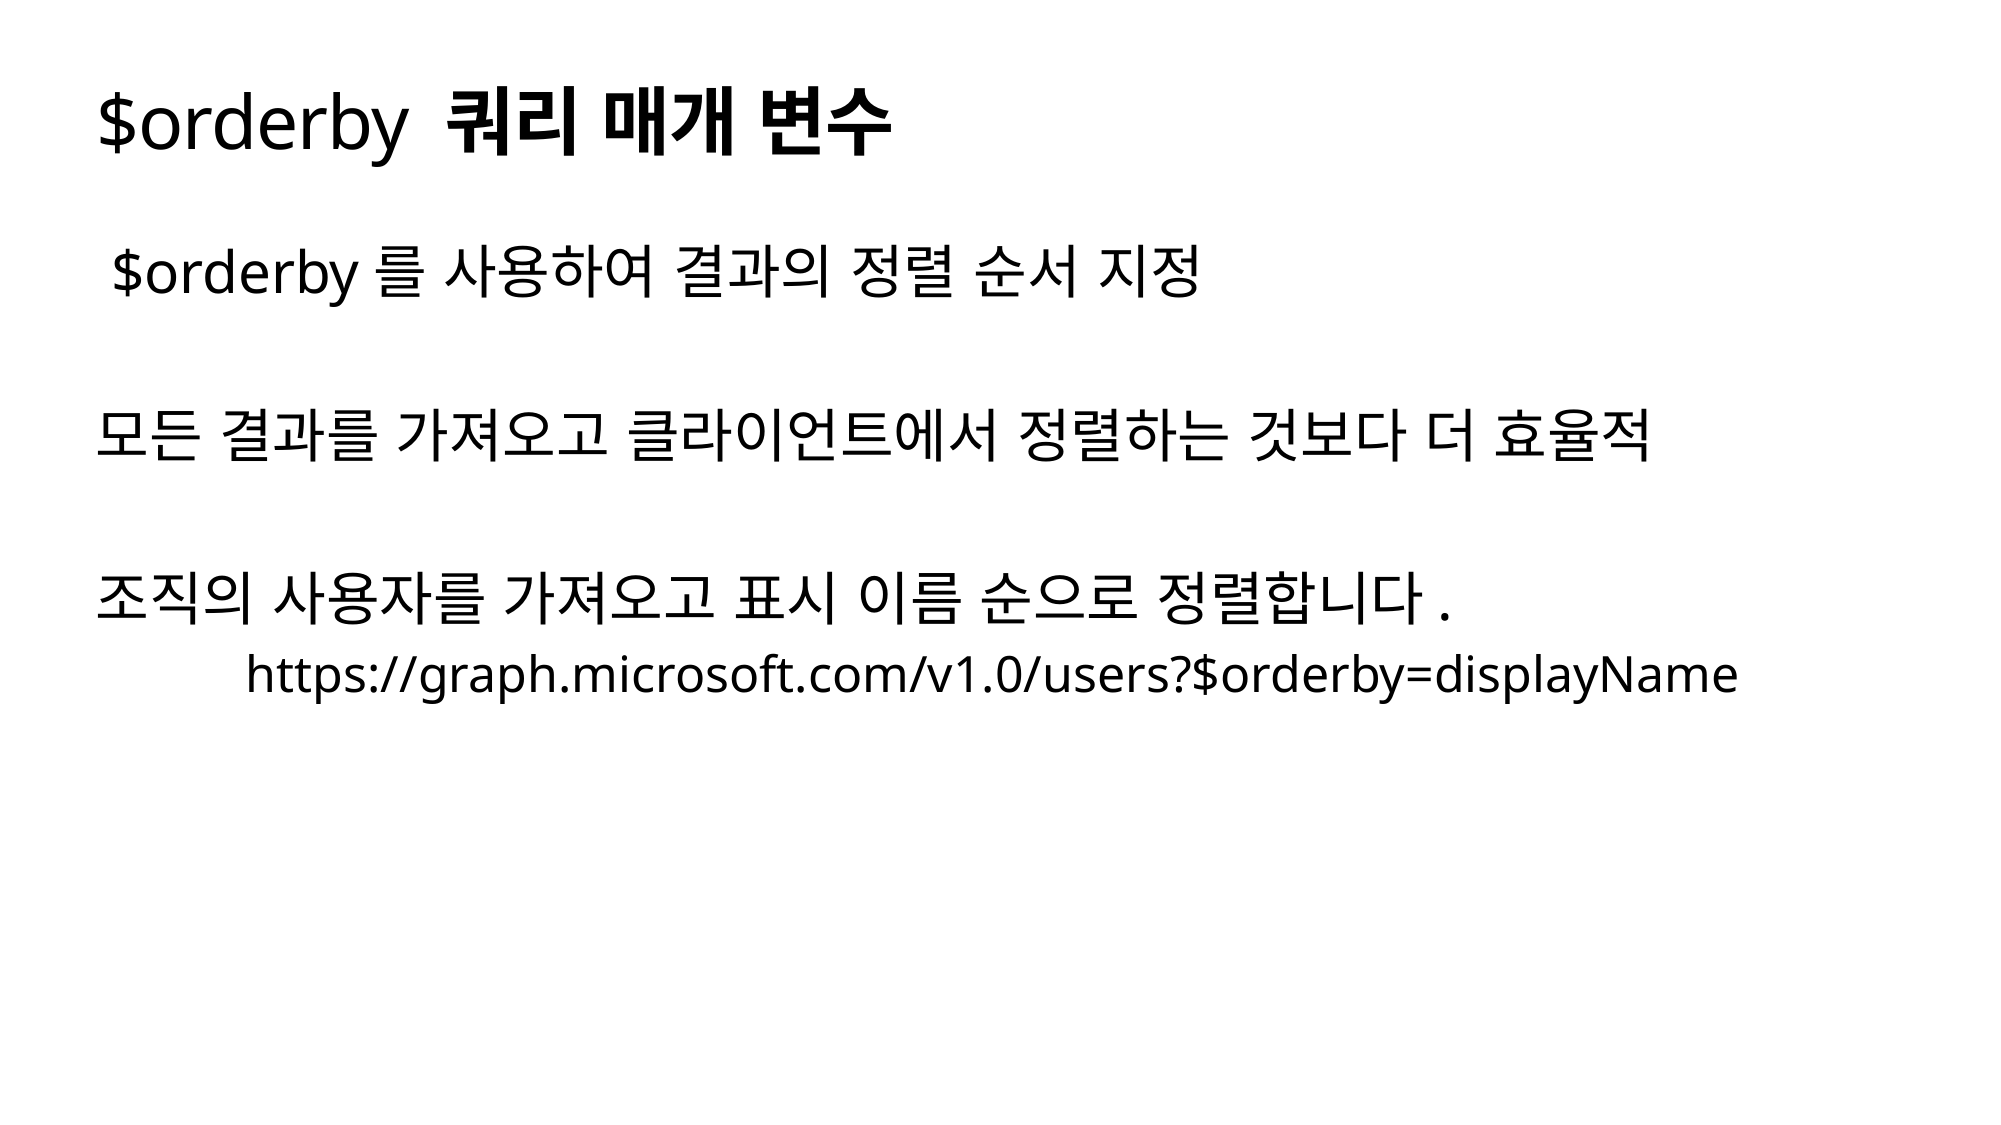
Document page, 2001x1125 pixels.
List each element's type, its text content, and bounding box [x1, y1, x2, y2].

title $orderby 쿼리 매개 변수 [96, 75, 1960, 166]
list $orderby를 사용하여 결과의 정렬 순서 지정 모든 결과를 가져오고 클라이언트에서 정렬하는 것보다 더 효율적 조직의 사용자를 가져오고 표시 이름 순으로 정렬합니다. https://graph.microsoft.com/v1.0/users?$orderby=displayName [95, 235, 1904, 803]
